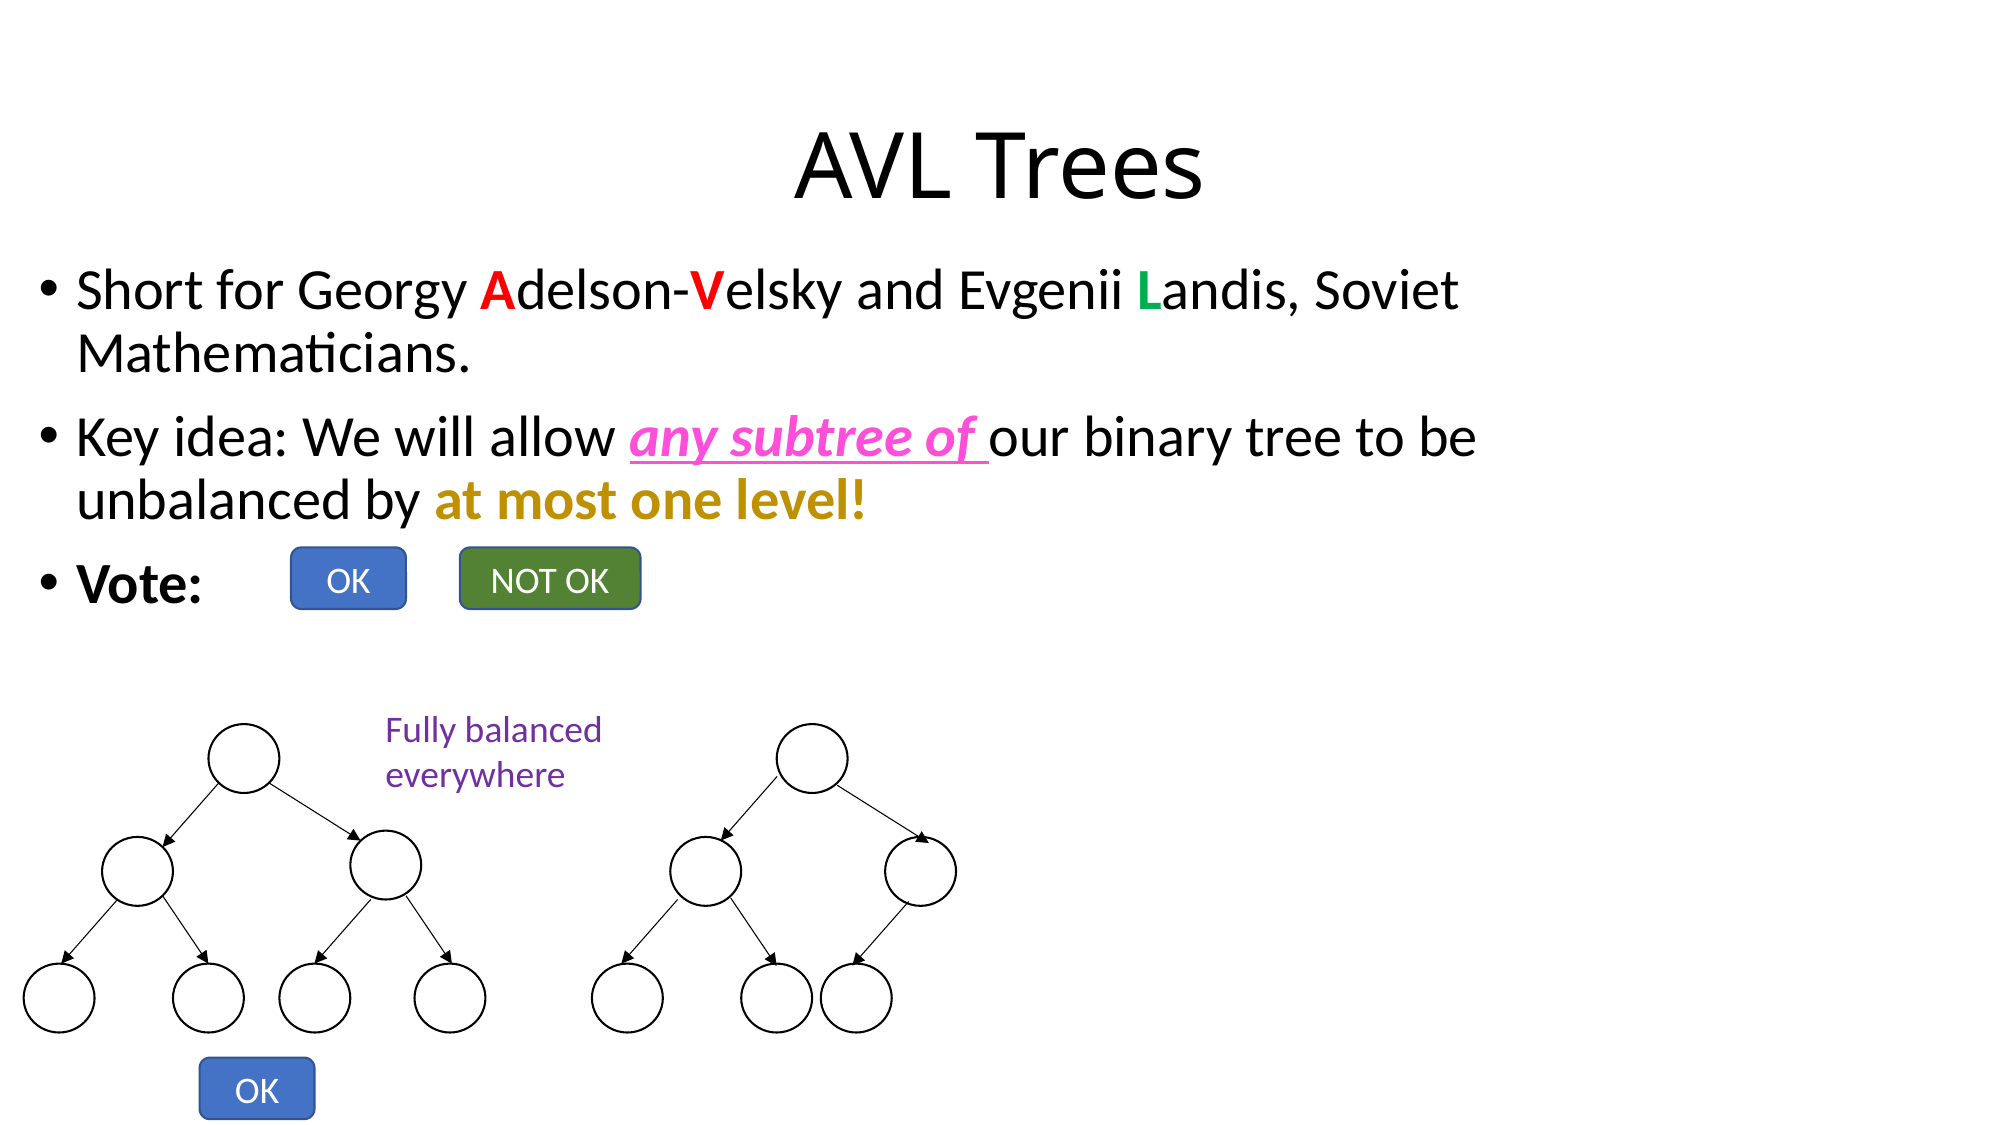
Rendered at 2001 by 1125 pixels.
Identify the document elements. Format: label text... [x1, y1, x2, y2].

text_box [621, 899, 678, 964]
text_box [171, 962, 245, 1034]
text_box [22, 962, 96, 1034]
text_box Fully balanced everywhere [370, 698, 660, 803]
text_box [590, 963, 664, 1034]
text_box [314, 899, 371, 964]
title AVL Trees [137, 59, 1863, 278]
text_box [413, 962, 487, 1034]
text_box [101, 835, 175, 907]
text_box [406, 895, 452, 964]
text_box [819, 962, 893, 1034]
text_box NOT OK [458, 546, 642, 611]
text_box [669, 835, 743, 907]
text_box [775, 723, 849, 795]
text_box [268, 782, 361, 841]
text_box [837, 785, 929, 843]
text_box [162, 782, 219, 847]
text_box OK [289, 546, 408, 611]
text_box [740, 962, 814, 1034]
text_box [852, 901, 909, 966]
text_box [884, 836, 958, 907]
list Short for Georgy Adelson-Velsky and Evgenii Landis, Soviet Mathematicians. Key idea: We will allow any subtree of our binary tree to be unbalanced by at most one level! Vote: [23, 252, 1749, 966]
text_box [162, 895, 209, 964]
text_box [730, 898, 777, 966]
text_box [349, 829, 423, 901]
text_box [720, 776, 778, 841]
text_box OK [198, 1056, 316, 1121]
text_box [207, 723, 281, 795]
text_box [61, 899, 118, 964]
text_box [278, 962, 352, 1034]
